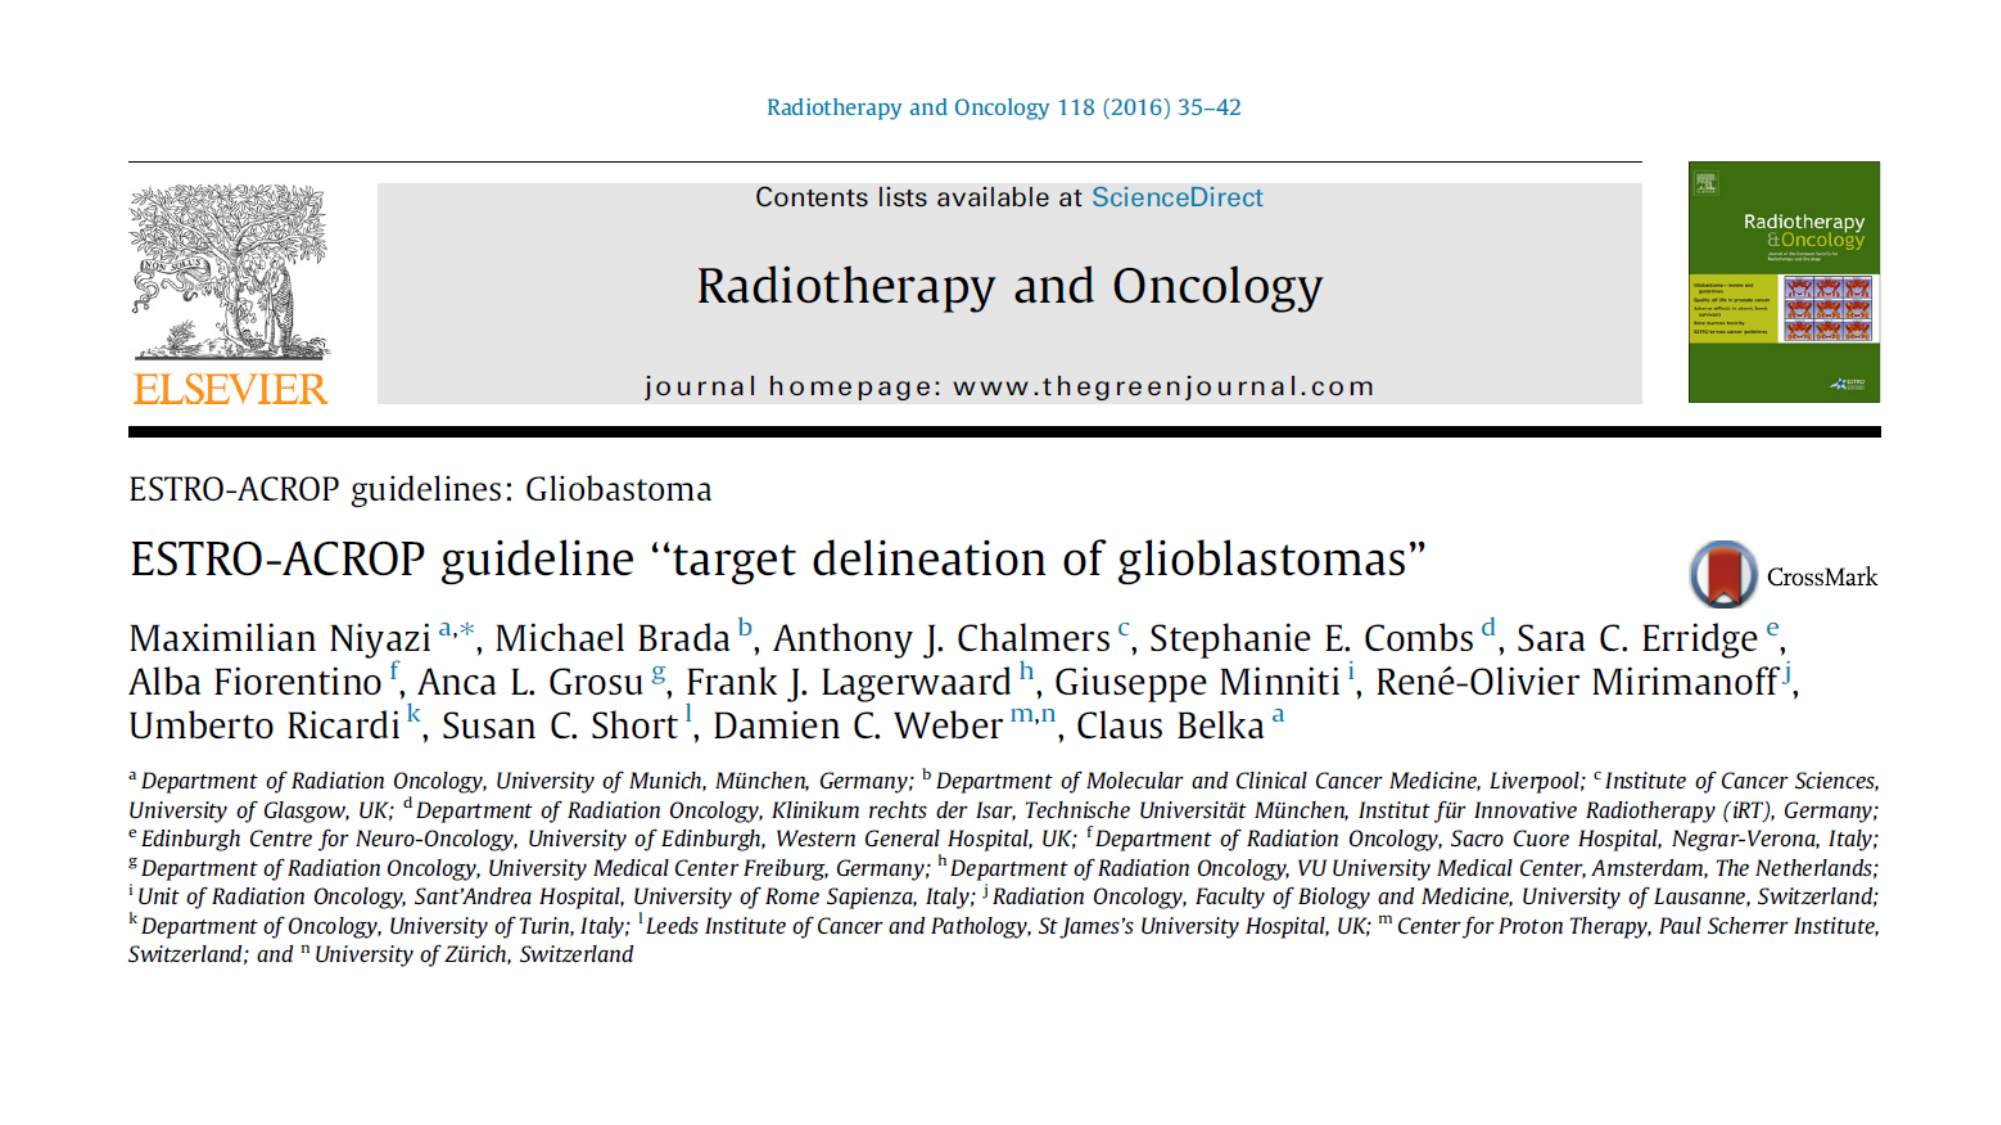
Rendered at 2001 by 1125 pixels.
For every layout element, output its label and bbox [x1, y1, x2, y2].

picture [79, 61, 1980, 994]
